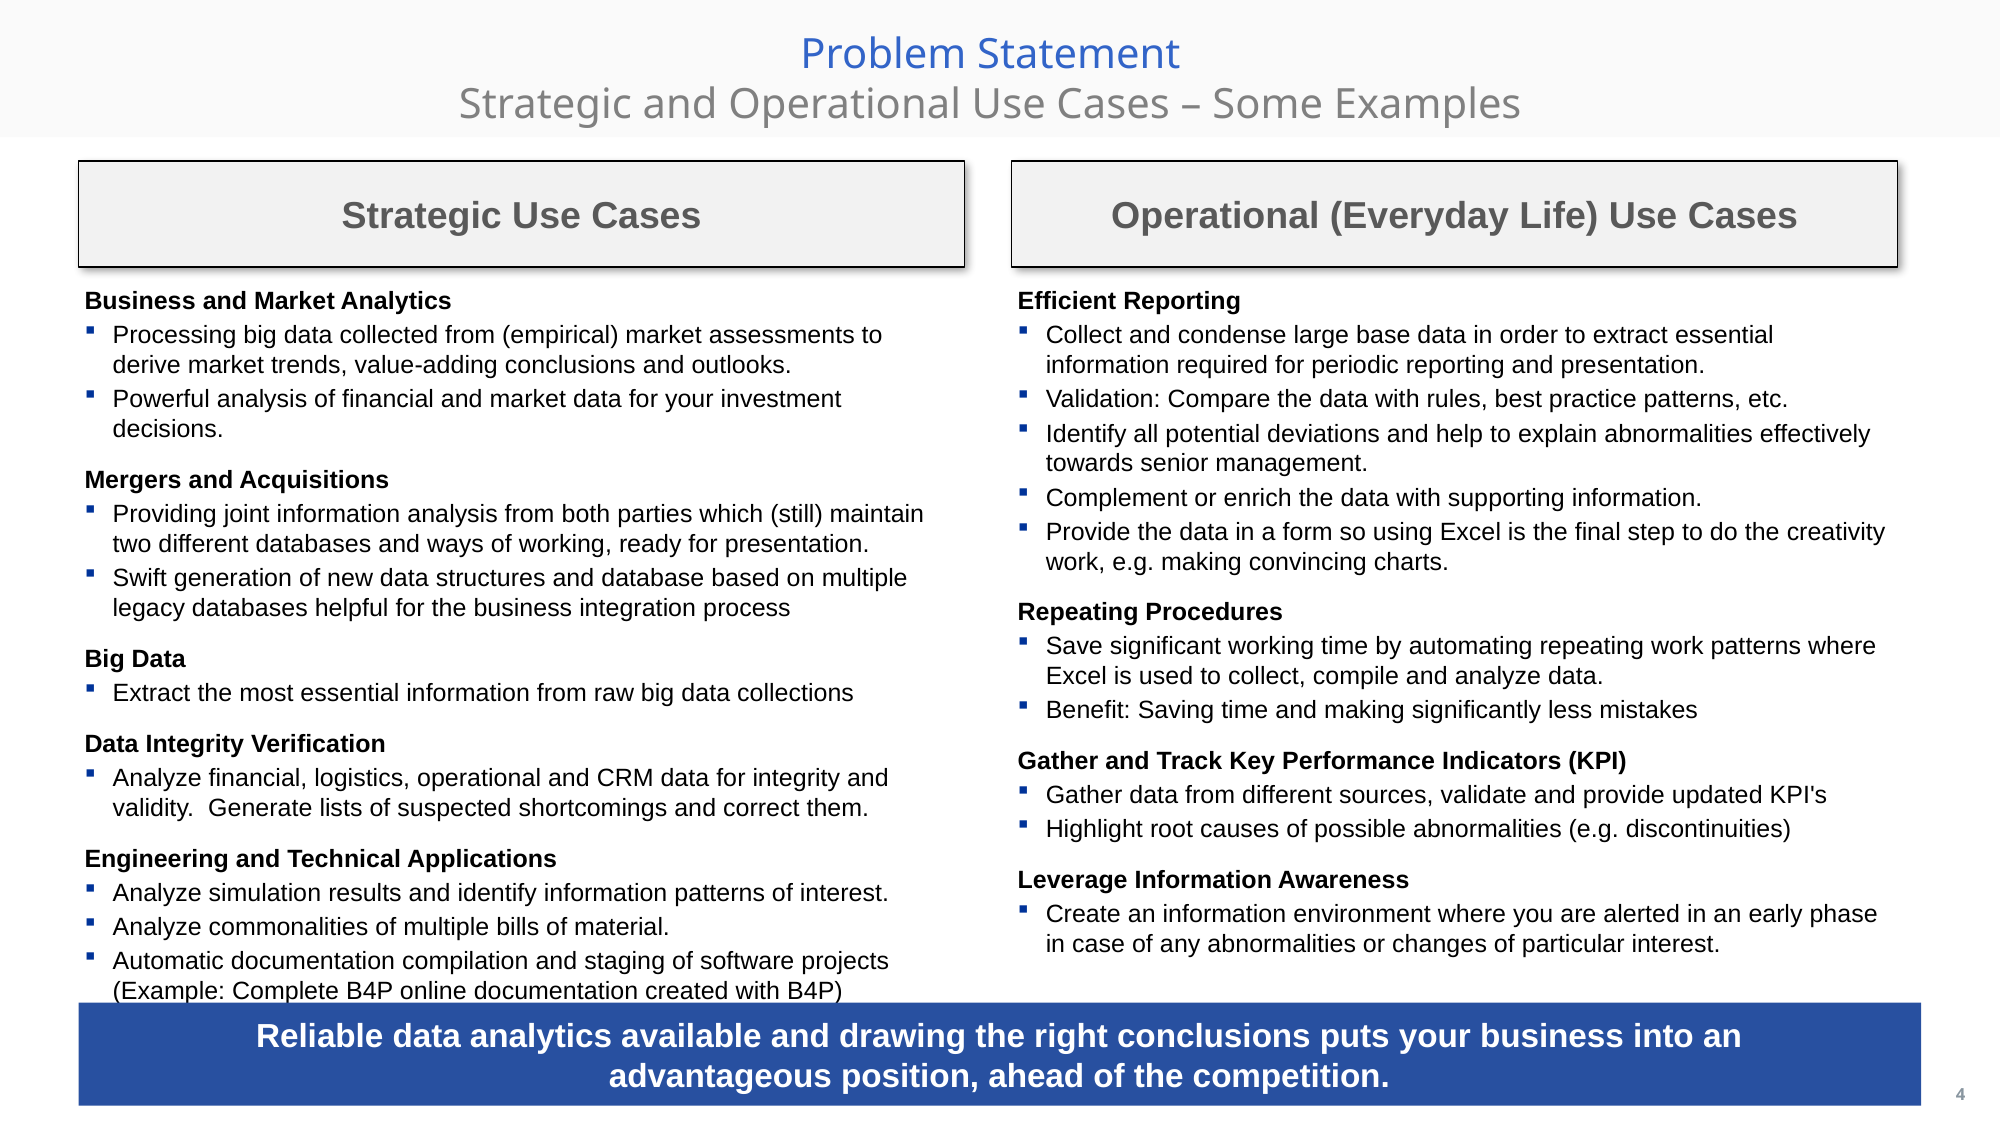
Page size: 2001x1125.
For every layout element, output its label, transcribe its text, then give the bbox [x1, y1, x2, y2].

text_box Efficient Reporting Collect and condense large base data in order to extract essential information required for periodic reporting and presentation. Validation: Compare the data with rules, best practice patterns, etc. Identify all potential deviations and help to explain abnormalities effectively towards senior management. Complement or enrich the data with supporting information. Provide the data in a form so using Excel is the final step to do the creativity work, e.g. making convincing charts. Repeating Procedures Save significant working time by automating repeating work patterns where Excel is used to collect, compile and analyze data. Benefit: Saving time and making significantly less mistakes Gather and Track Key Performance Indicators (KPI) Gather data from different sources, validate and provide updated KPI's Highlight root causes of possible abnormalities (e.g. discontinuities) Leverage Information Awareness Create an information environment where you are alerted in an early phase in case of any abnormalities or changes of particular interest. [1010, 277, 1900, 919]
text_box Strategic Use Cases [77, 159, 967, 269]
title Problem Statement Strategic and Operational Use Cases – Some Examples [76, 19, 1920, 137]
text_box Reliable data analytics available and drawing the right conclusions puts your business into an advantageous position, ahead of the competition. [77, 1000, 1923, 1108]
text_box Operational (Everyday Life) Use Cases [1010, 159, 1900, 269]
text_box Business and Market Analytics Processing big data collected from (empirical) market assessments to derive market trends, value-adding conclusions and outlooks. Powerful analysis of financial and market data for your investment decisions. Mergers and Acquisitions Providing joint information analysis from both parties which (still) maintain two different databases and ways of working, ready for presentation. Swift generation of new data structures and database based on multiple legacy databases helpful for the business integration process Big Data Extract the most essential information from raw big data collections Data Integrity Verification Analyze financial, logistics, operational and CRM data for integrity and validity. Generate lists of suspected shortcomings and correct them. Engineering and Technical Applications Analyze simulation results and identify information patterns of interest. Analyze commonalities of multiple bills of material. Automatic documentation compilation and staging of software projects (Example: Complete B4P online documentation created with B4P) [77, 277, 967, 919]
